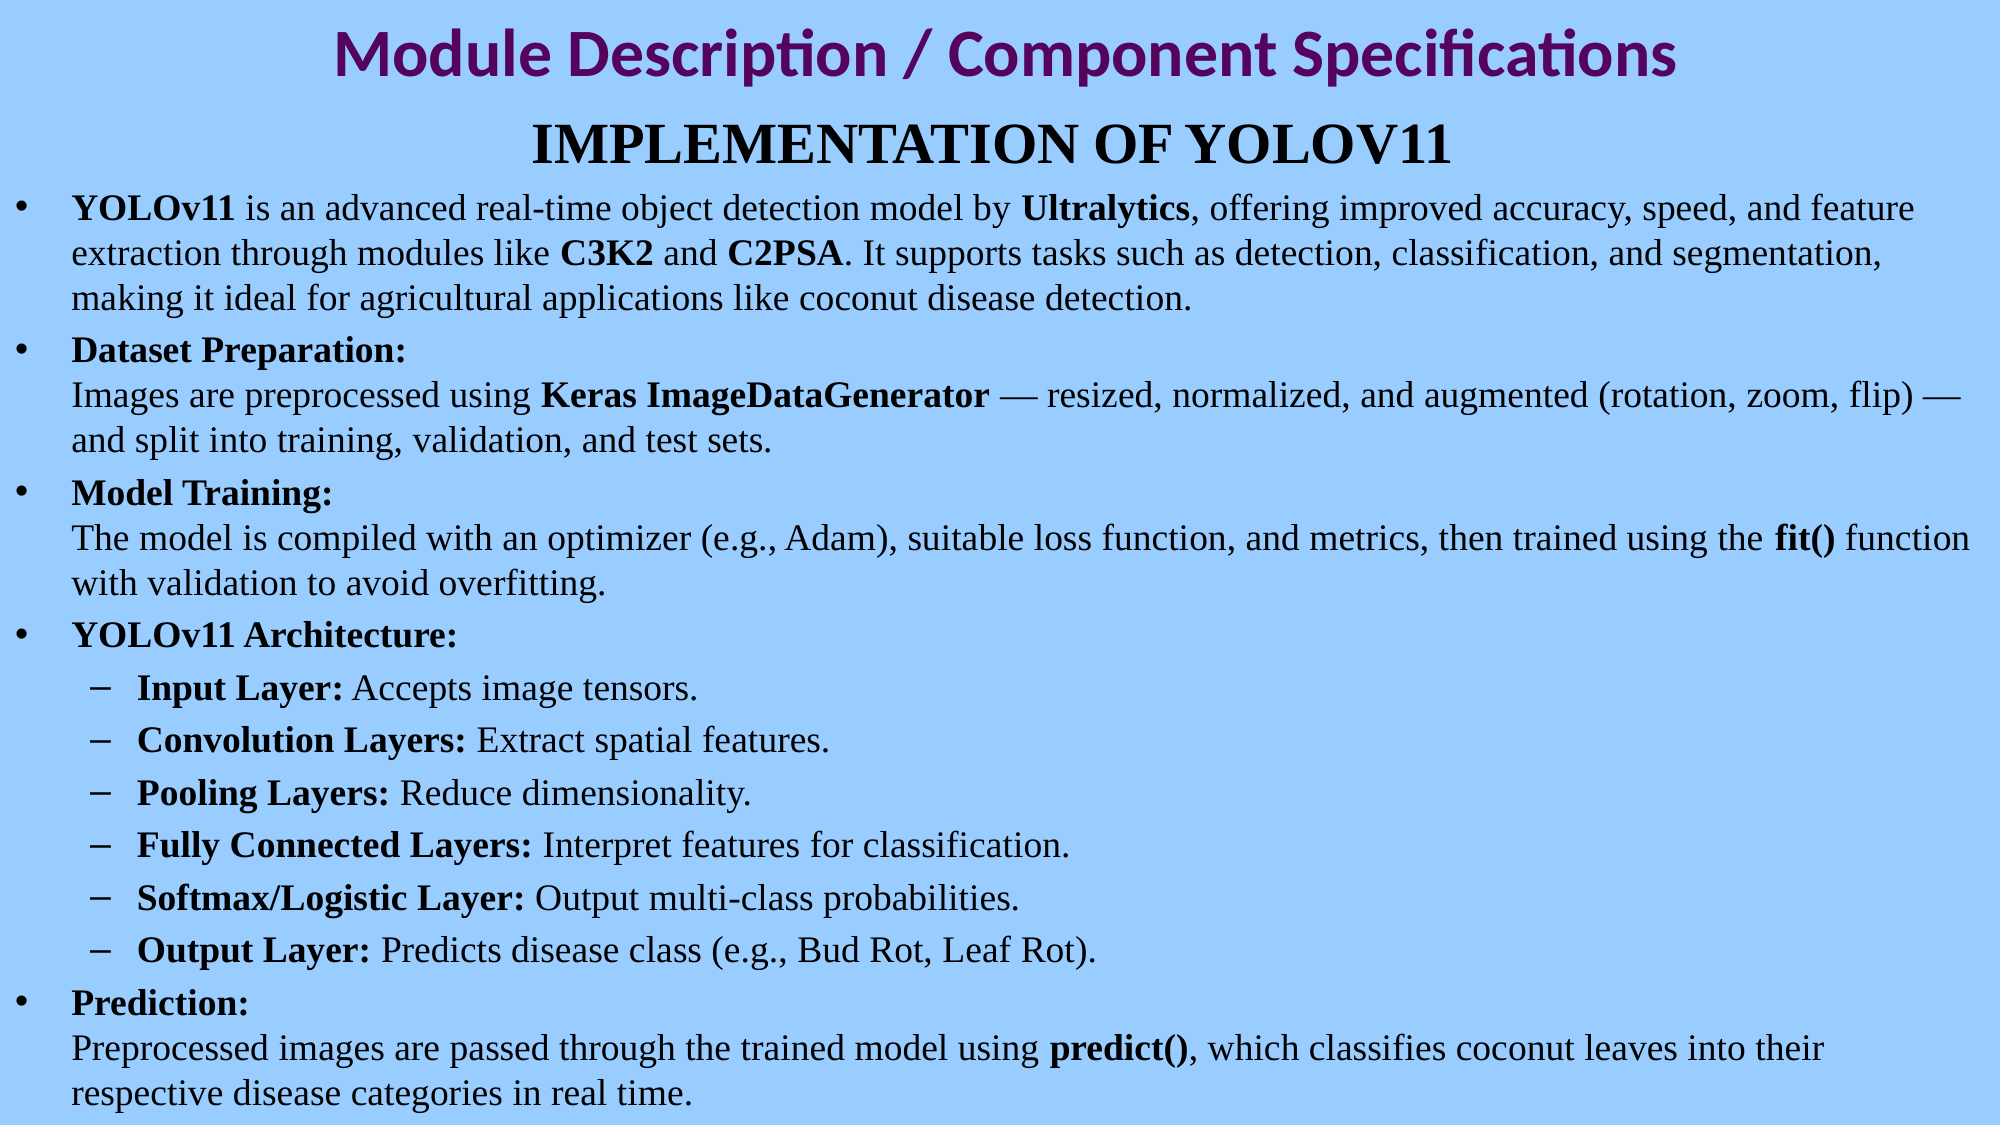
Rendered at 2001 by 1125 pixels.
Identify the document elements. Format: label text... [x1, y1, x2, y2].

list IMPLEMENTATION OF YOLOV11 YOLOv11 is an advanced real-time object detection model by Ultralytics, offering improved accuracy, speed, and feature extraction through modules like C3K2 and C2PSA. It supports tasks such as detection, classification, and segmentation, making it ideal for agricultural applications like coconut disease detection. Dataset Preparation: Images are preprocessed using Keras ImageDataGenerator — resized, normalized, and augmented (rotation, zoom, flip) — and split into training, validation, and test sets. Model Training: The model is compiled with an optimizer (e.g., Adam), suitable loss function, and metrics, then trained using the fit() function with validation to avoid overfitting. YOLOv11 Architecture: Input Layer: Accepts image tensors. Convolution Layers: Extract spatial features. Pooling Layers: Reduce dimensionality. Fully Connected Layers: Interpret features for classification. Softmax/Logistic Layer: Output multi-class probabilities. Output Layer: Predicts disease class (e.g., Bud Rot, Leaf Rot). Prediction: Preprocessed images are passed through the trained model using predict(), which classifies coconut leaves into their respective disease categories in real time. [0, 97, 2000, 1125]
title Module Description / Component Specifications [105, 0, 1906, 97]
